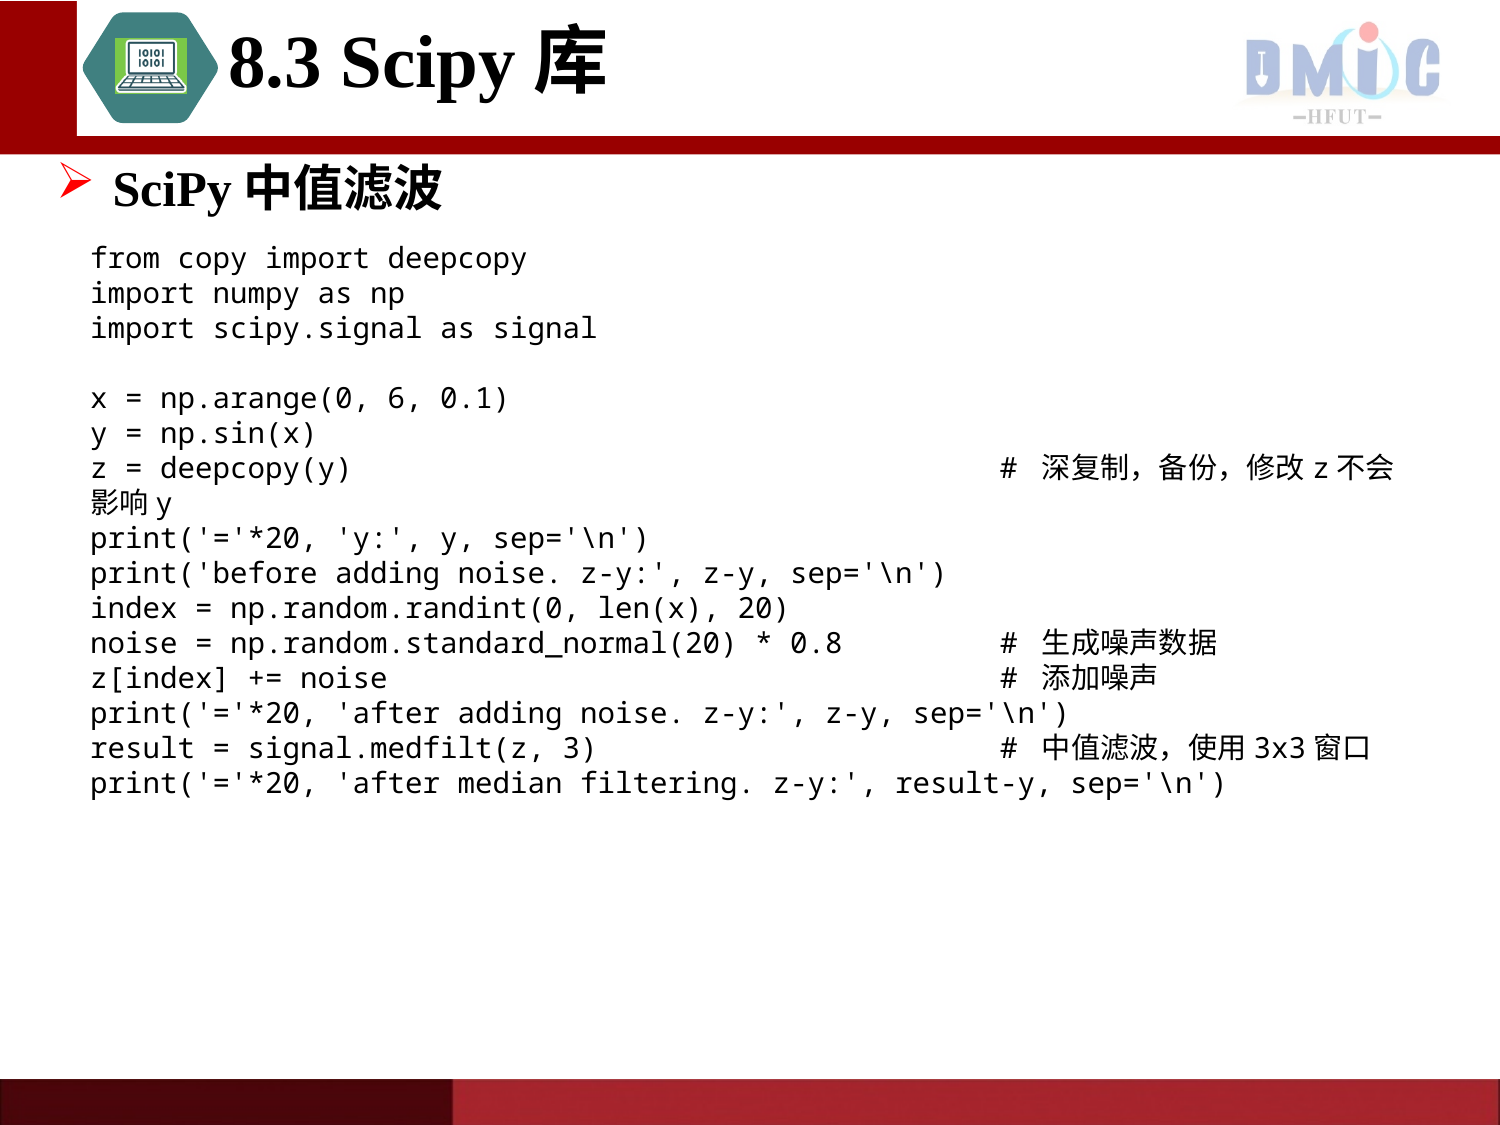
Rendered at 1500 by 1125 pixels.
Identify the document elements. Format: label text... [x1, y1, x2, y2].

text_box SciPy中值滤波 [41, 160, 1392, 646]
picture [0, 1079, 1500, 1125]
list from copy import deepcopy import numpy as np import scipy.signal as signal x = np.arange(0, 6, 0.1) y = np.sin(x) z = deepcopy(y) # 深复制，备份，修改z不会影响y print('='*20, 'y:', y, sep='\n') print('before adding noise. z-y:', z-y, sep='\n') index = np.random.randint(0, len(x), 20) noise = np.random.standard_normal(20) * 0.8 # 生成噪声数据 z[index] += noise # 添加噪声 print('='*20, 'after adding noise. z-y:', z-y, sep='\n') result = signal.medfilt(z, 3) # 中值滤波，使用3x3窗口 print('='*20, 'after median filtering. z-y:', result-y, sep='\n') [74, 231, 1426, 1000]
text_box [82, 4, 1500, 124]
